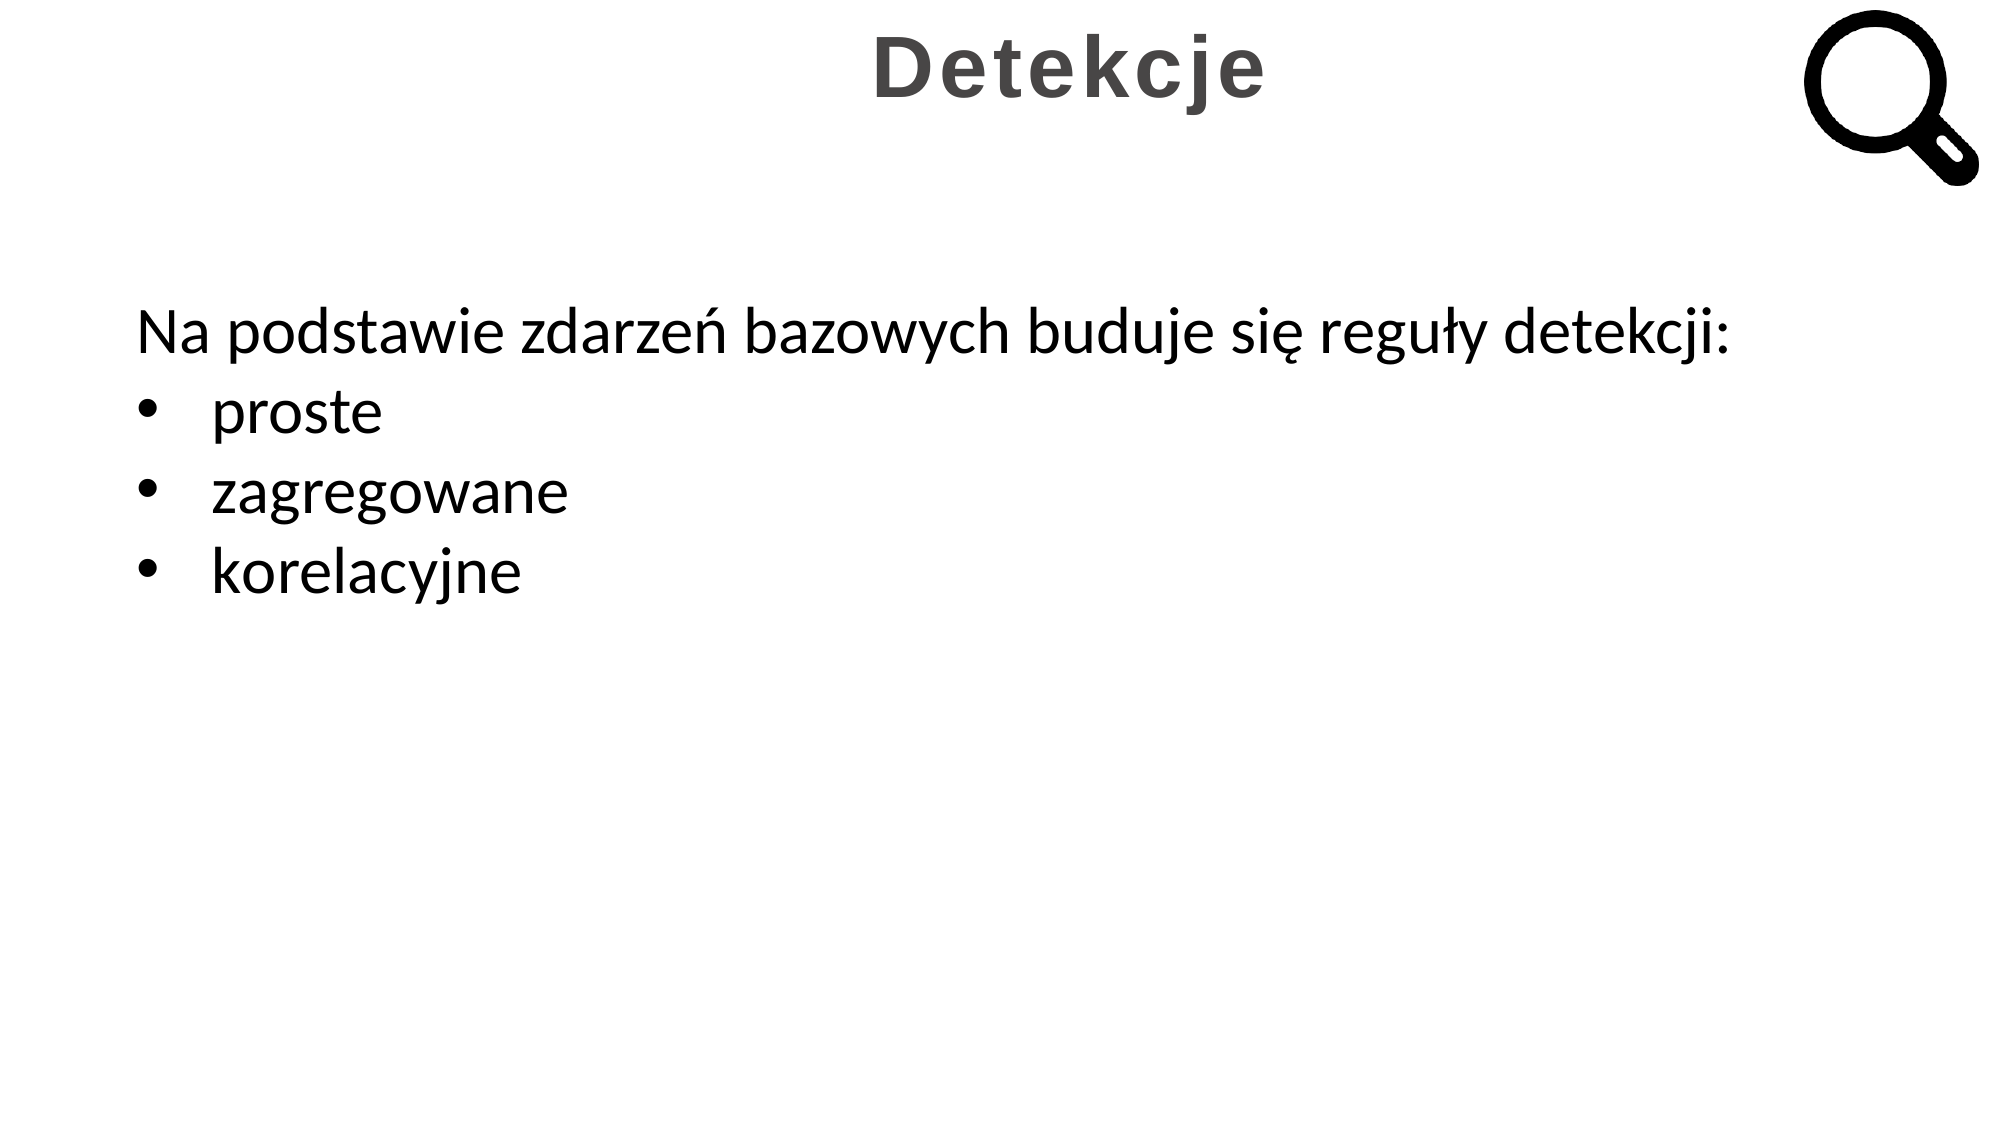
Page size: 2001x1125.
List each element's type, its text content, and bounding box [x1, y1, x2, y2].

picture [1803, 10, 1979, 186]
text_box Detekcje [245, 10, 1803, 116]
text_box Na podstawie zdarzeń bazowych buduje się reguły detekcji: proste zagregowane korelacyjne [136, 287, 1941, 688]
